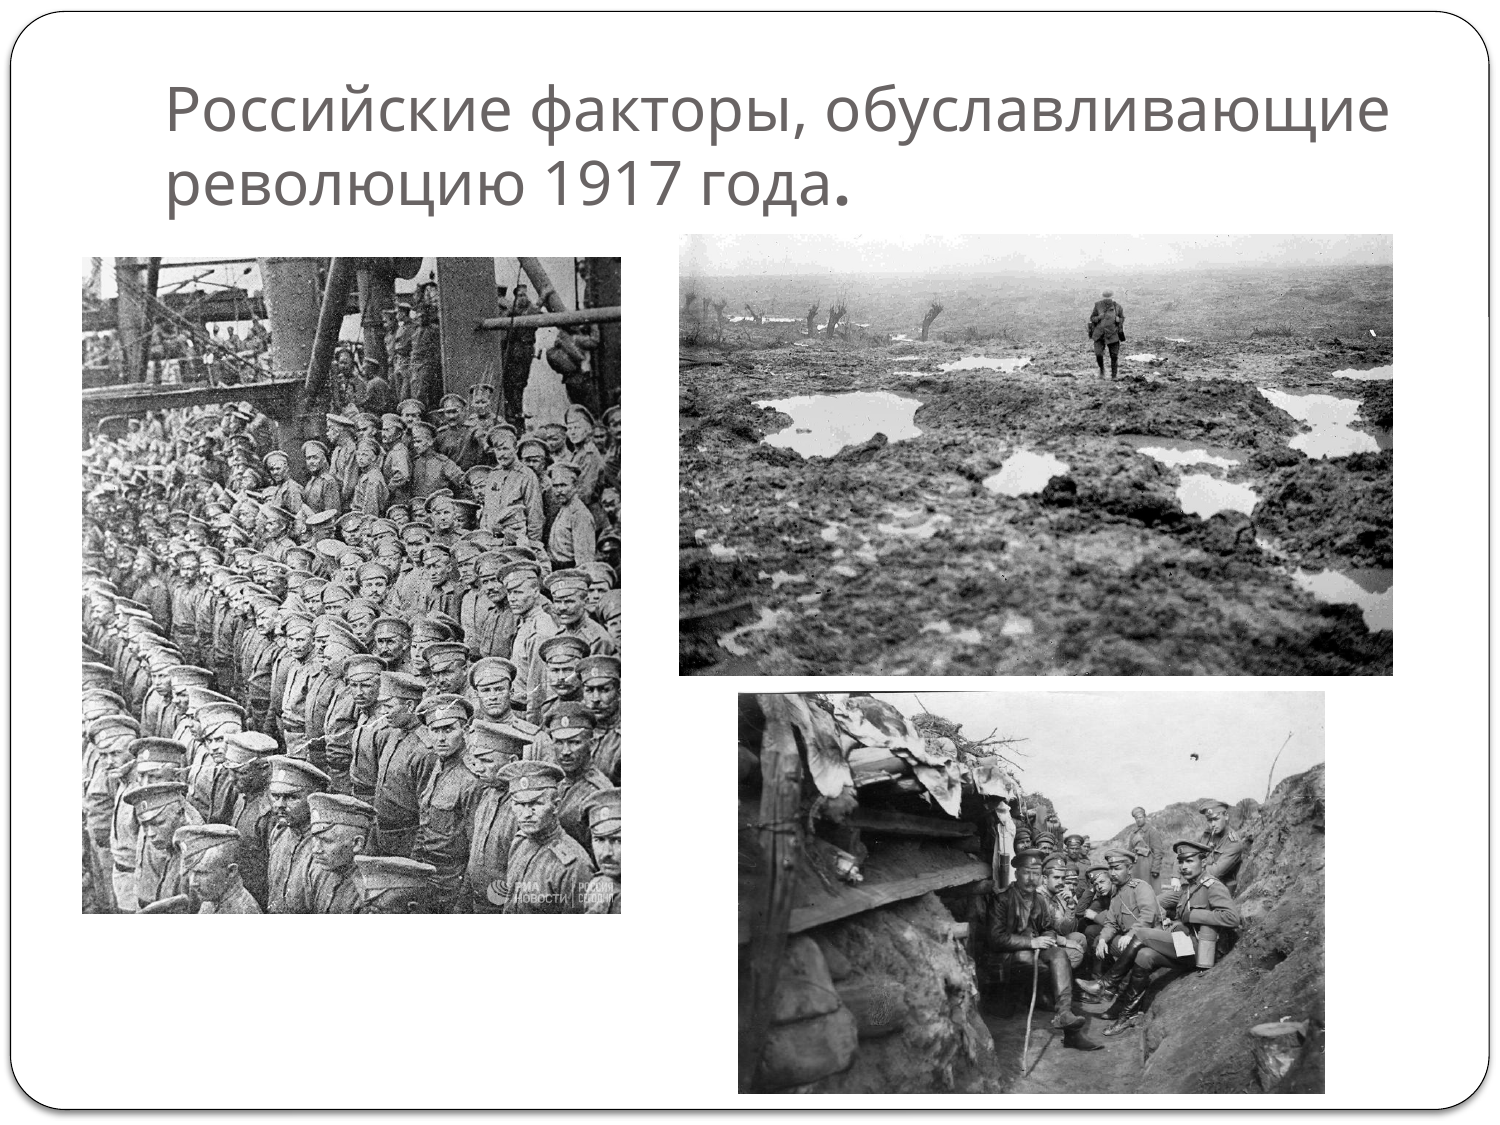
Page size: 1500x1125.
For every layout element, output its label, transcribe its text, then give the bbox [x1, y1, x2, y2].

picture [737, 691, 1325, 1094]
title Российские факторы, обуславливающие революцию 1917 года. [150, 45, 1425, 233]
picture [679, 234, 1394, 677]
picture [81, 257, 621, 915]
